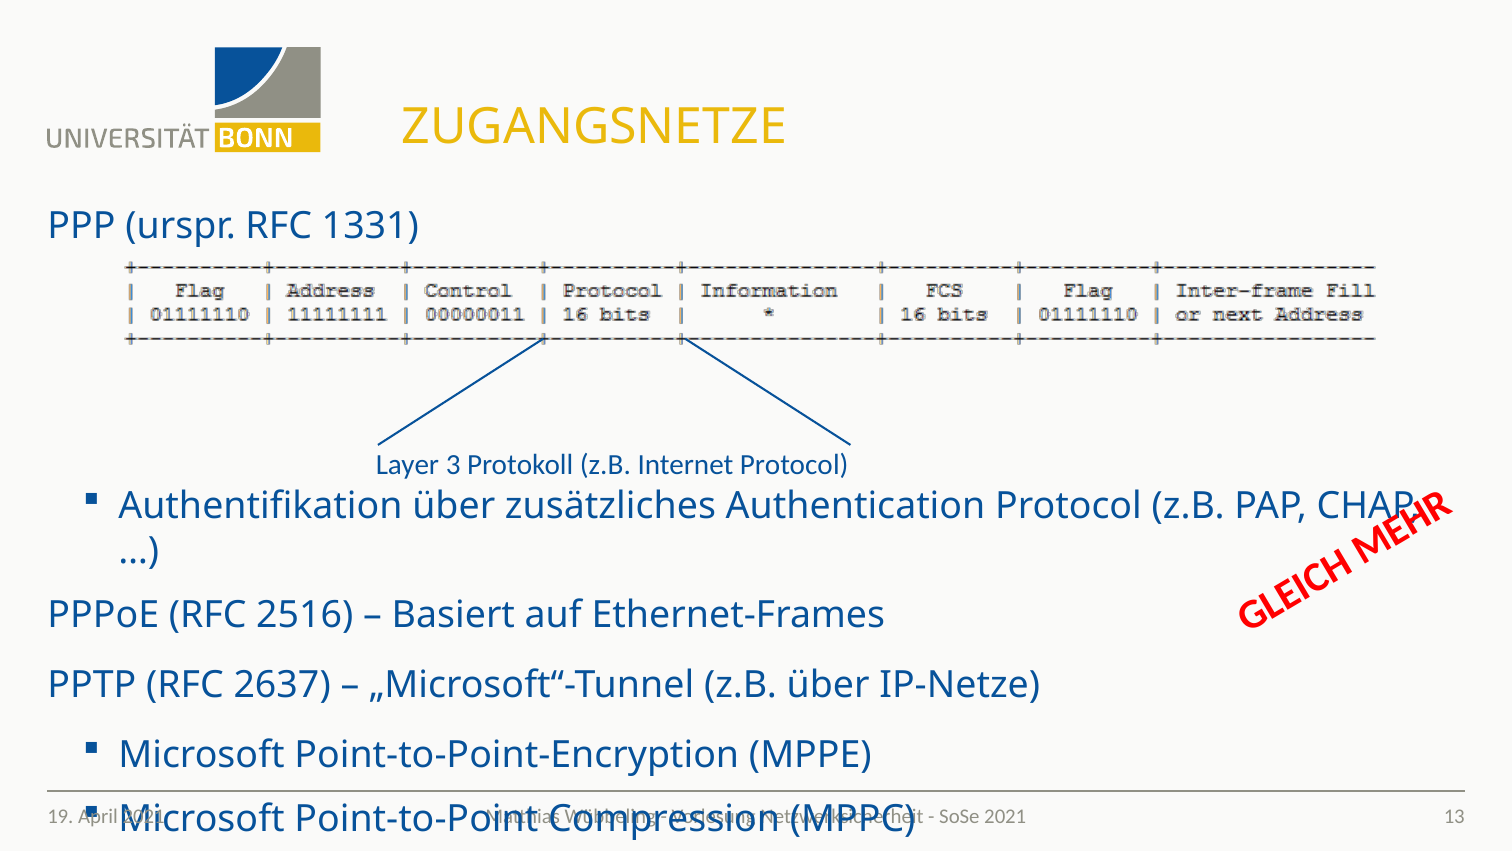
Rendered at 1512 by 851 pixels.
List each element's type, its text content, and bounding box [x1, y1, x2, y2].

text_box Gleich mehr [1209, 461, 1475, 656]
slide_number 13 [1370, 791, 1465, 839]
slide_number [47, 791, 189, 839]
list PPP (urspr. RFC 1331) Authentifikation über zusätzliches Authentication Protocol (z.B. PAP, CHAP, …) PPPoE (RFC 2516) – Basiert auf Ethernet-Frames PPTP (RFC 2637) – „Microsoft“-Tunnel (z.B. über IP-Netze) Microsoft Point-to-Point-Encryption (MPPE) Microsoft Point-to-Point Compression (MPPC) [47, 200, 1465, 745]
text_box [120, 259, 1393, 482]
title Zugangsnetze [401, 47, 1465, 154]
footer Matthias Wübbeling - Vorlesung Netzwerksicherheit - SoSe 2021 [342, 791, 1170, 839]
